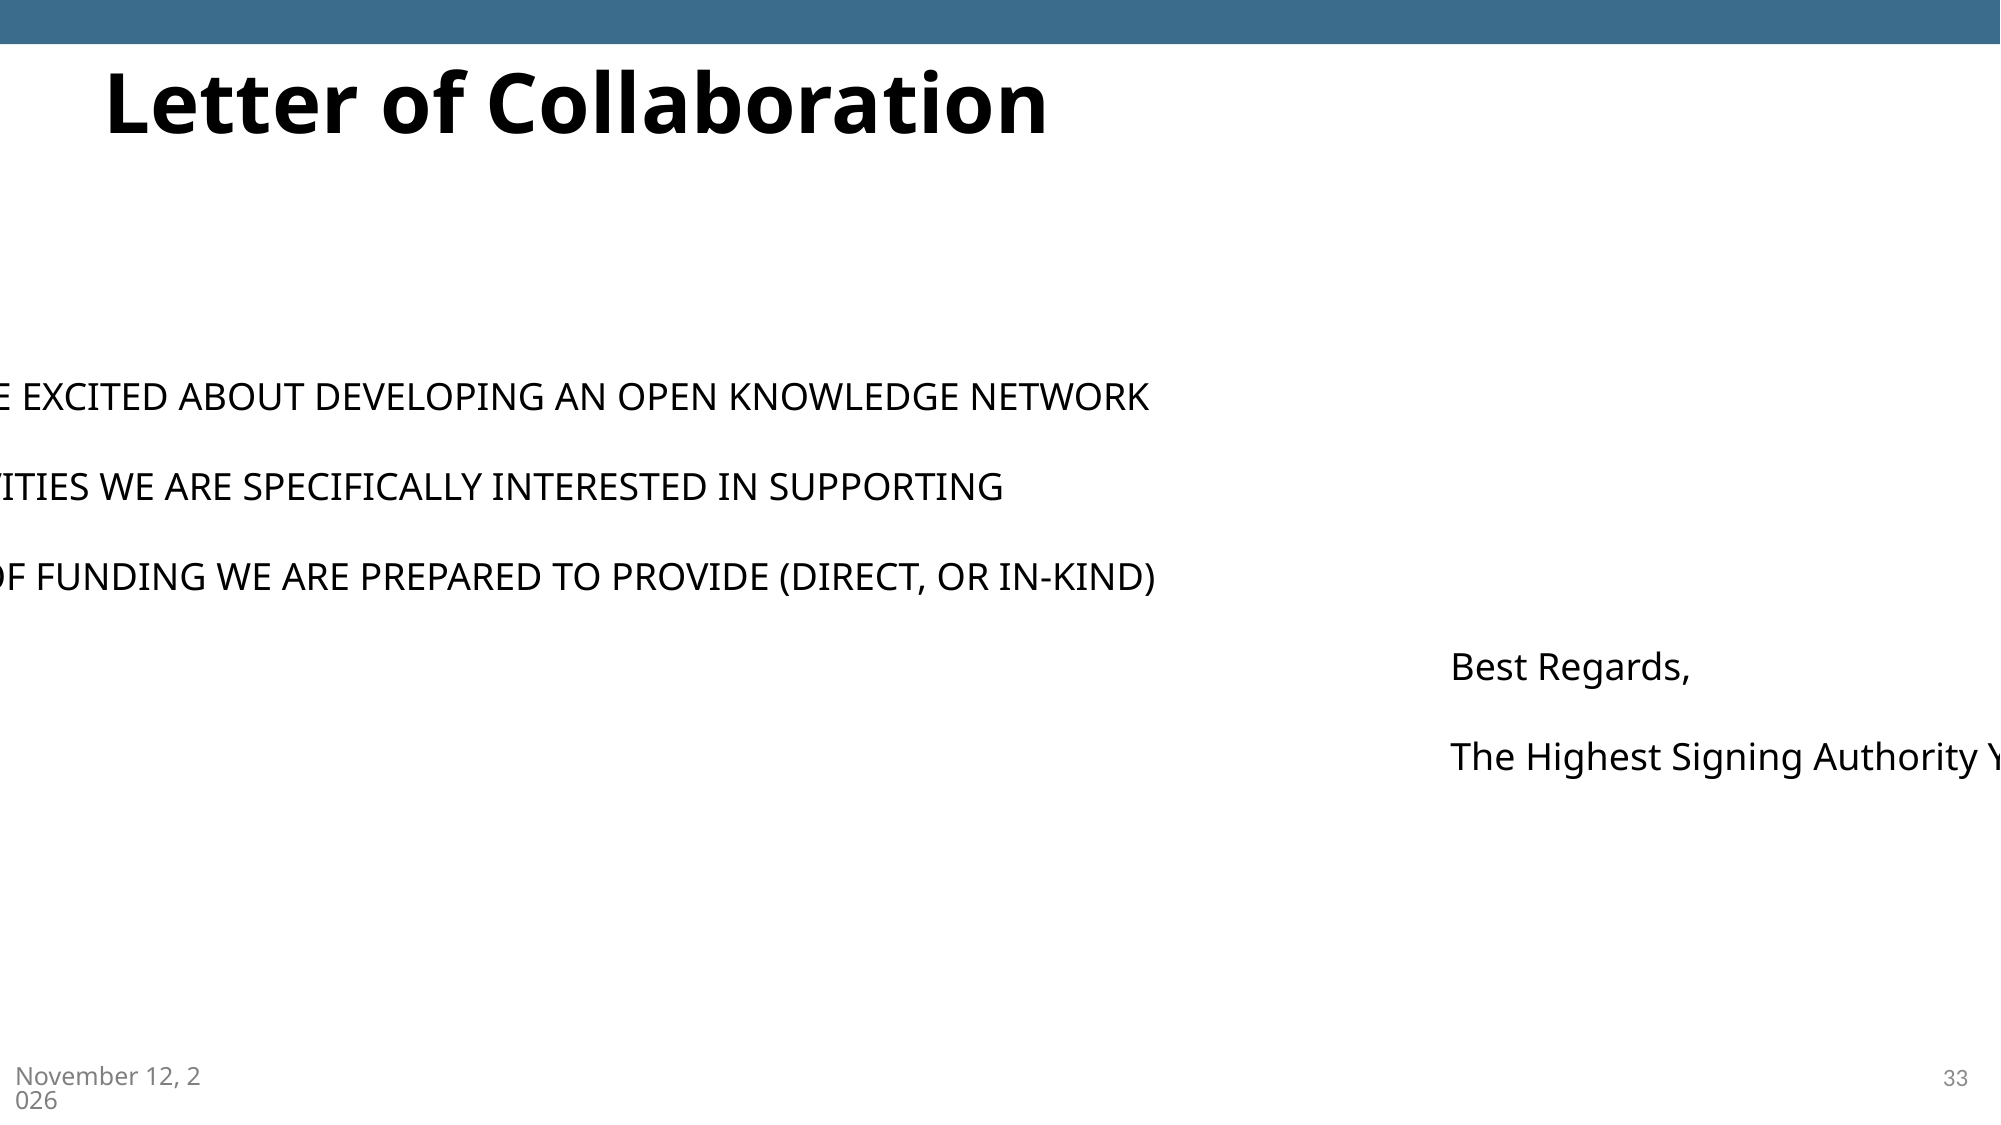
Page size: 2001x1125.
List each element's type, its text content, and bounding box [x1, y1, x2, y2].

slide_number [0, 1062, 222, 1092]
slide_number 33 [1911, 1062, 2000, 1092]
title Letter of Collaboration [88, 44, 1912, 169]
text_box Dear James, THIS IS WHY WE ARE EXCITED ABOUT DEVELOPING AN OPEN KNOWLEDGE NETWORK THIS IS WHAT ACTIVITIES WE ARE SPECIFICALLY INTERESTED IN SUPPORTING THIS IS THE LEVEL OF FUNDING WE ARE PREPARED TO PROVIDE (DIRECT, OR IN-KIND) Best Regards, The Highest Signing Authority You Can Get [0, 230, 2000, 785]
